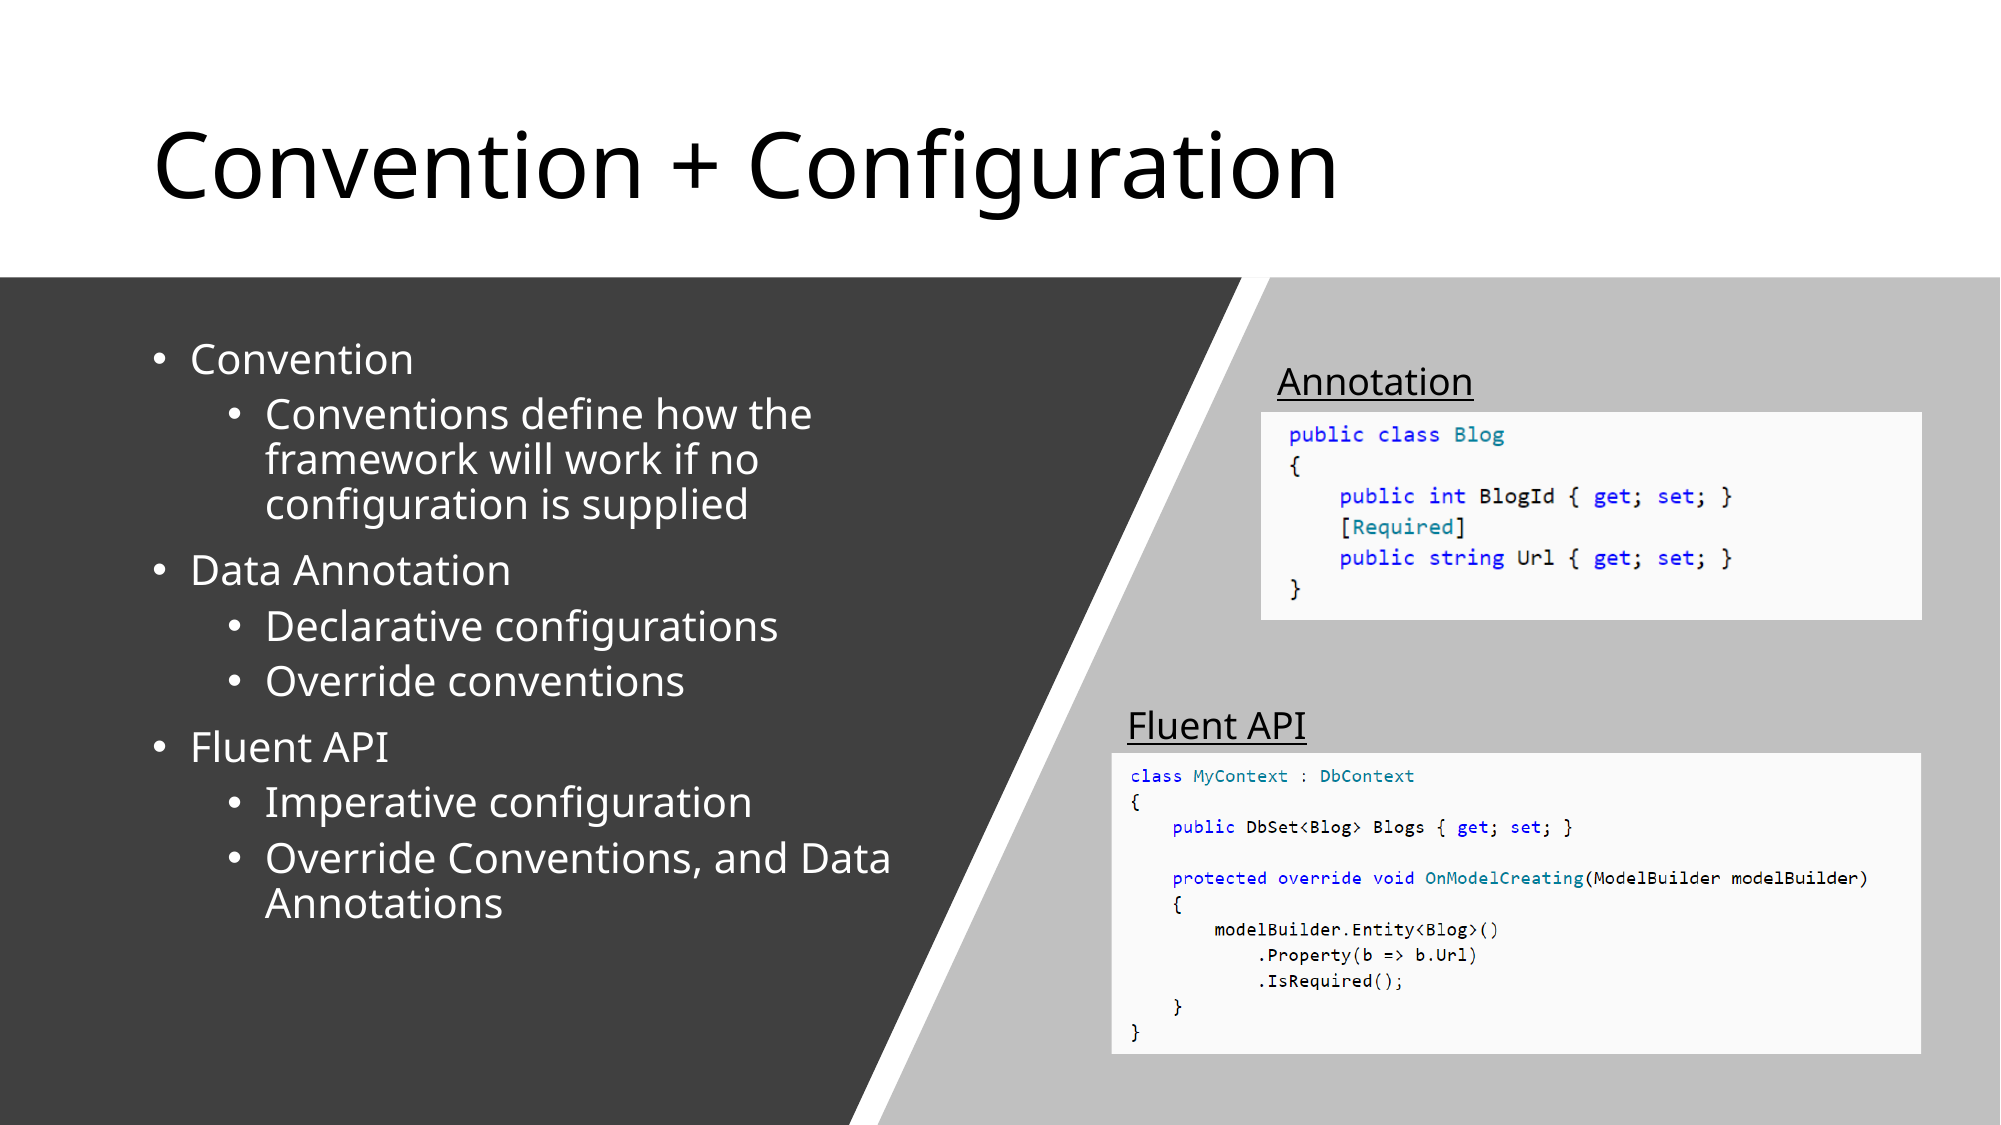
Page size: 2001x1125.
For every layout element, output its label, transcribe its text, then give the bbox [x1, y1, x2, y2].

text_box Annotation [1262, 350, 1489, 411]
text_box Fluent API [1112, 694, 1322, 753]
picture [1261, 412, 1922, 620]
text_box [876, 276, 2000, 1125]
title Convention + Configuration [137, 59, 1863, 278]
text_box [0, 276, 1243, 1125]
picture [1111, 753, 1922, 1054]
list Convention Conventions define how the framework will work if no configuration is supplied Data Annotation Declarative configurations Override conventions Fluent API Imperative configuration Override Conventions, and Data Annotations [137, 330, 974, 998]
